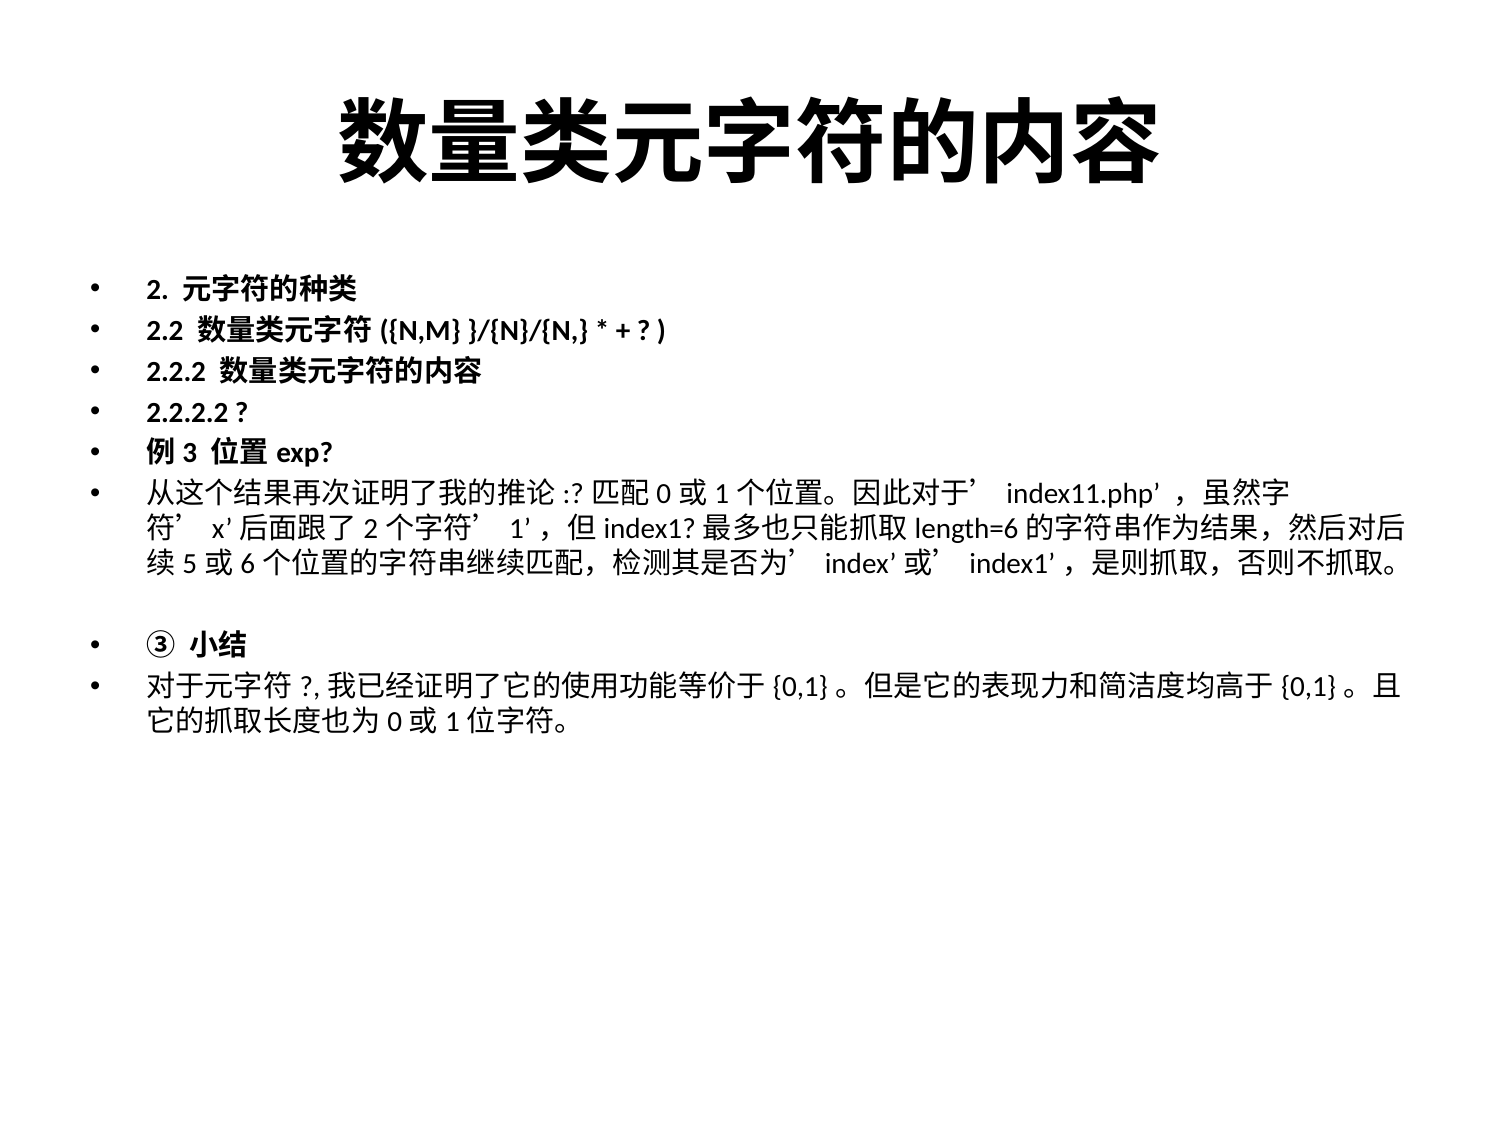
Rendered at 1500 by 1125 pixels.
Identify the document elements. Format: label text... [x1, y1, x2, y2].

title 数量类元字符的内容 [75, 45, 1425, 233]
list 2. 元字符的种类 2.2 数量类元字符({N,M} }/{N}/{N,} * + ? ) 2.2.2 数量类元字符的内容 2.2.2.2 ? 例3 位置exp? 从这个结果再次证明了我的推论:?匹配0或1个位置。因此对于’index11.php’ ，虽然字符’x’后面跟了2个字符’1’，但index1?最多也只能抓取length=6的字符串作为结果，然后对后续5或6个位置的字符串继续匹配，检测其是否为’index’或’index1’，是则抓取，否则不抓取。 ③ 小结 对于元字符?,我已经证明了它的使用功能等价于{0,1}。但是它的表现力和简洁度均高于{0,1}。且它的抓取长度也为0或1位字符。 [75, 262, 1425, 1005]
